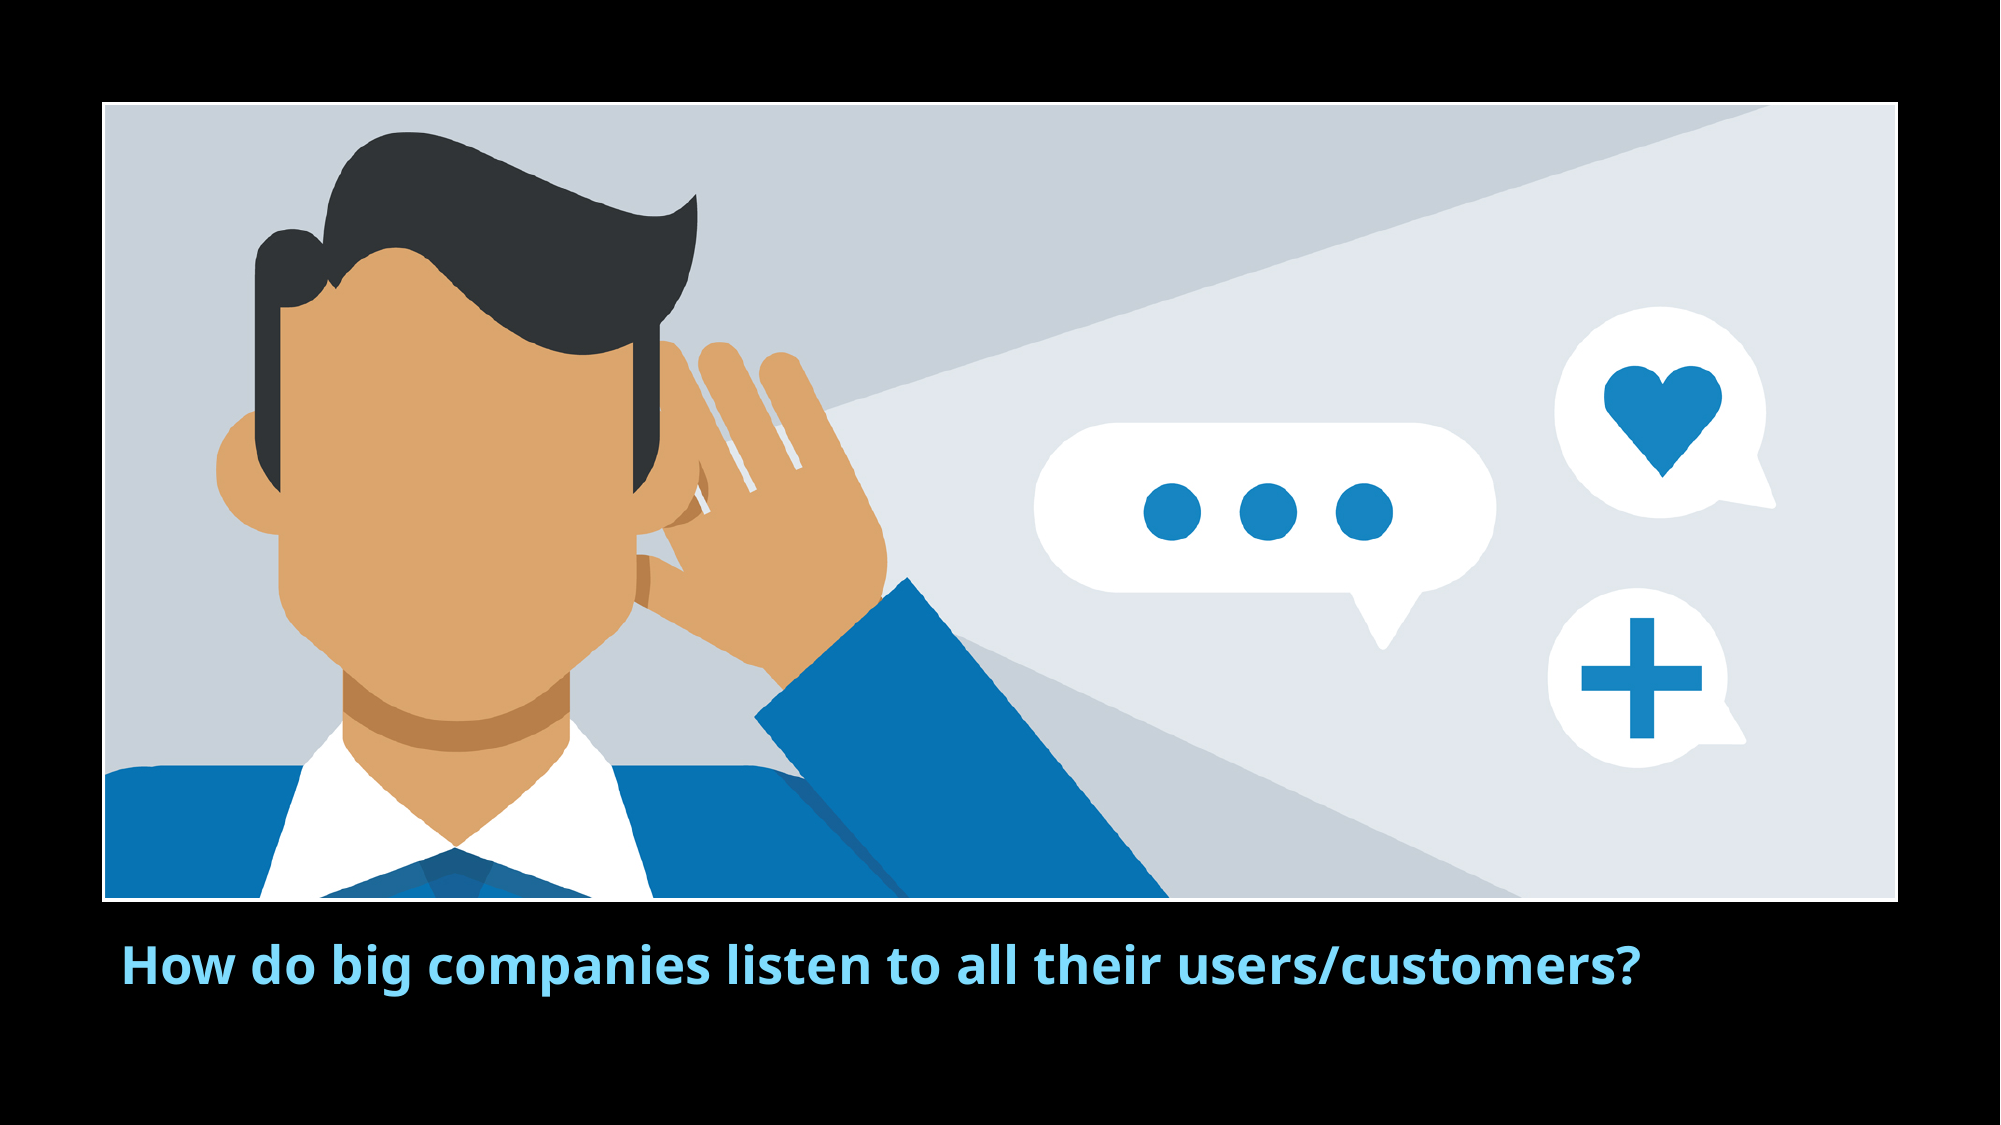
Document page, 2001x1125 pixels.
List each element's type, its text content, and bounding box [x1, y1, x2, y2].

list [104, 104, 1895, 899]
title How do big companies listen to all their users/customers? [105, 914, 1895, 1020]
